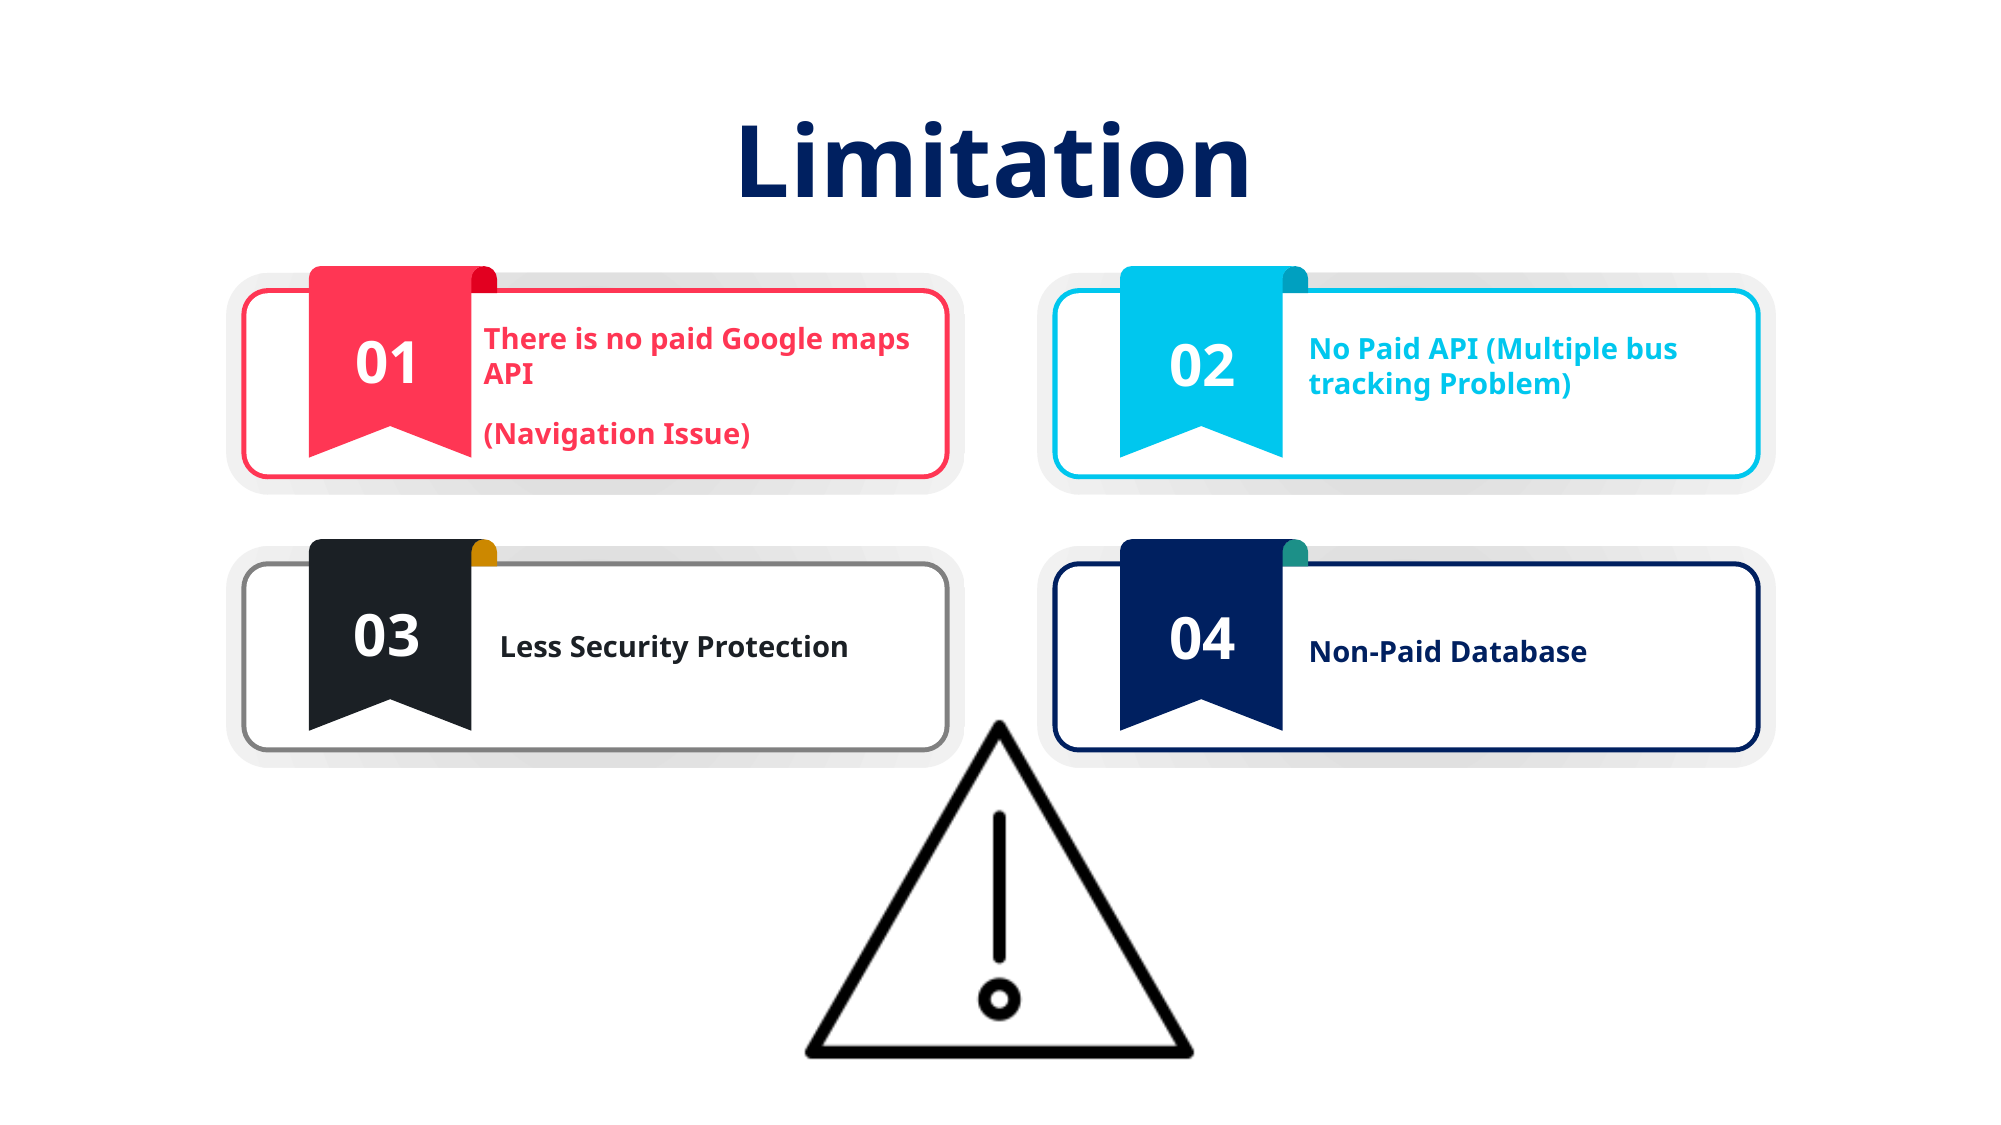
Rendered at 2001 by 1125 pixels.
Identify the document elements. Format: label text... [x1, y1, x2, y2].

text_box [226, 546, 963, 764]
text_box [1285, 539, 1307, 546]
picture [791, 681, 1209, 1099]
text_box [1293, 632, 1749, 710]
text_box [226, 272, 963, 491]
text_box [1121, 266, 1296, 272]
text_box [483, 336, 938, 494]
text_box [310, 539, 484, 546]
title Limitation [79, 110, 1910, 219]
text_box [1037, 546, 1774, 764]
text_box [484, 627, 940, 730]
text_box [310, 266, 484, 272]
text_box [1293, 329, 1749, 462]
text_box [1121, 539, 1296, 546]
text_box [1286, 266, 1306, 272]
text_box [1037, 272, 1774, 491]
text_box [474, 539, 496, 546]
text_box [475, 266, 495, 272]
